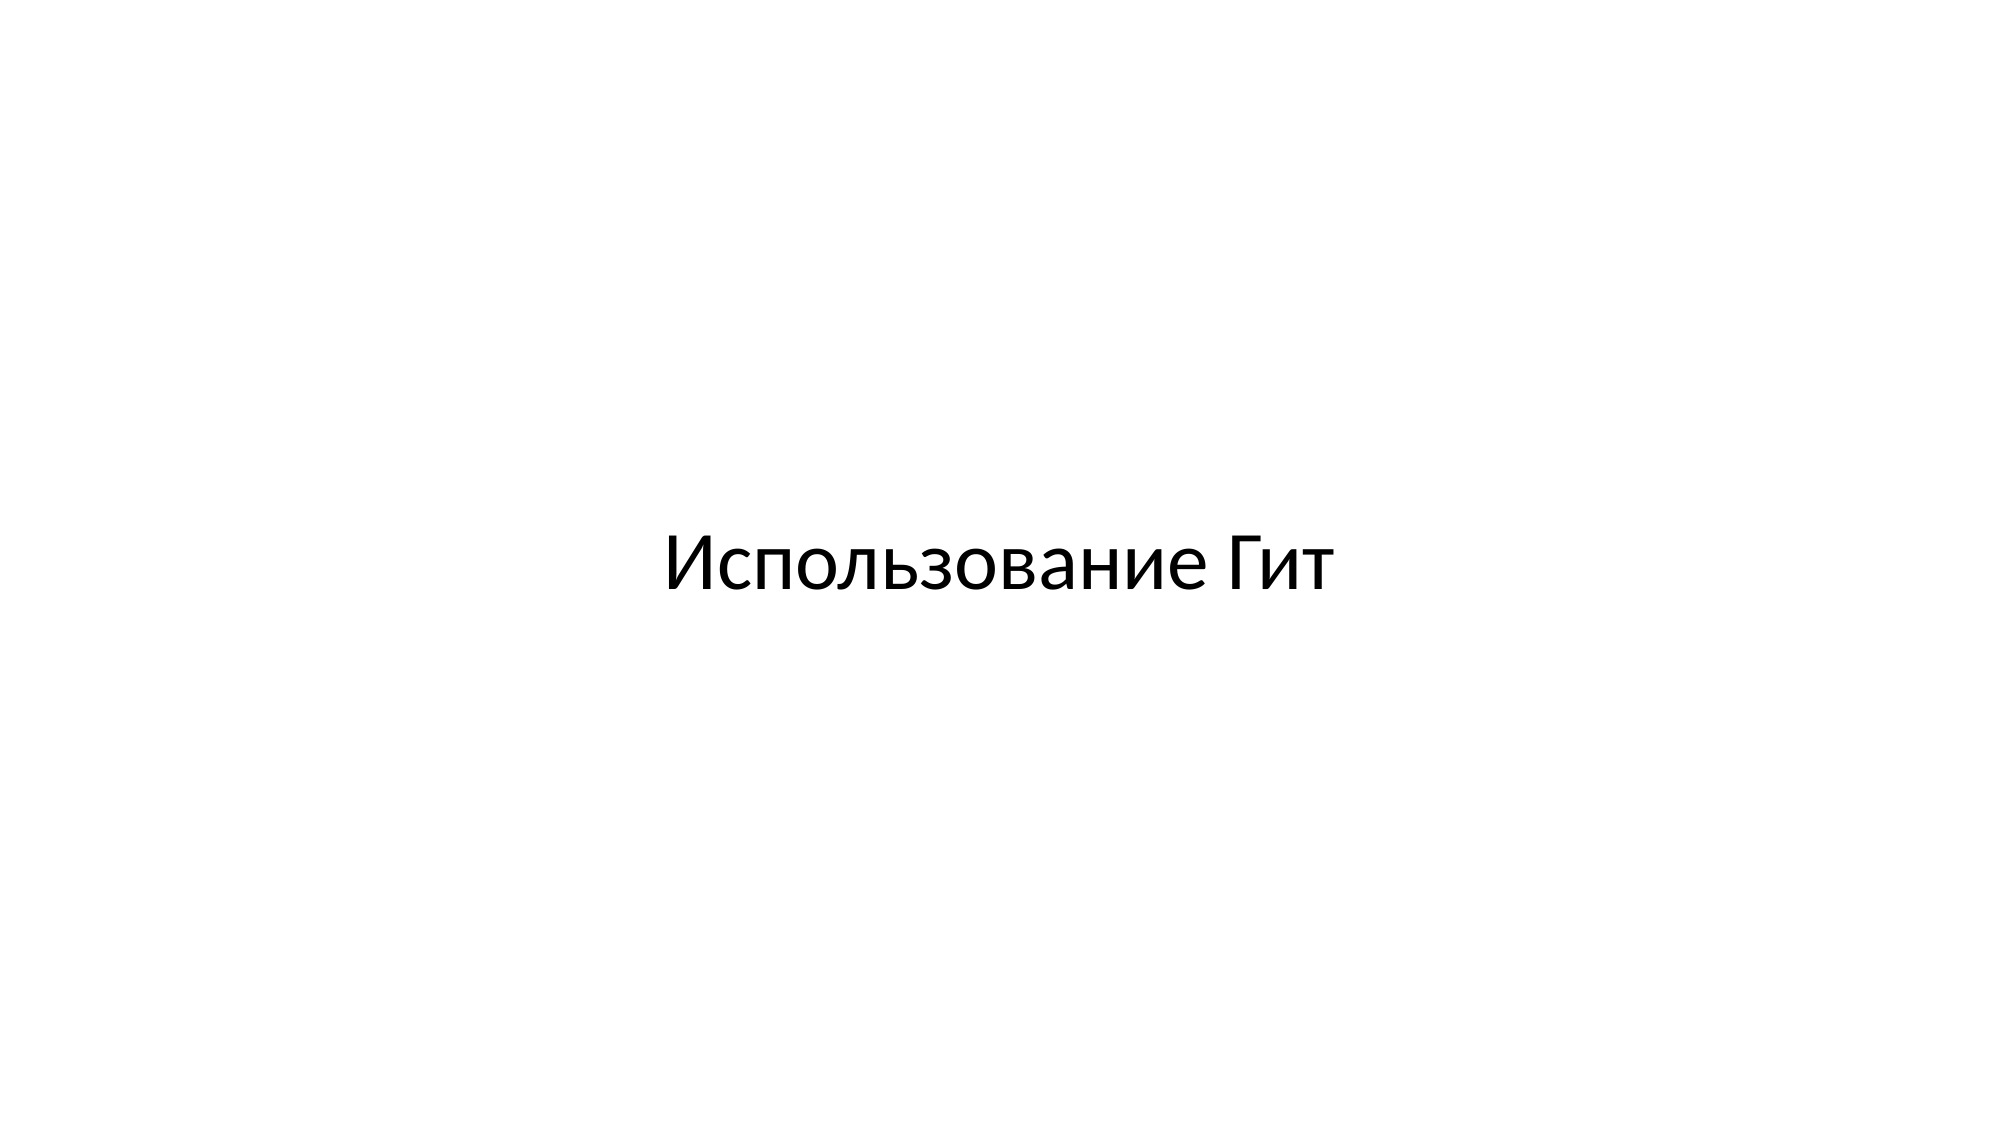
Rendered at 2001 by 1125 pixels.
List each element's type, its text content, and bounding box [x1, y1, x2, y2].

text_box Использование Гит [649, 498, 1351, 614]
